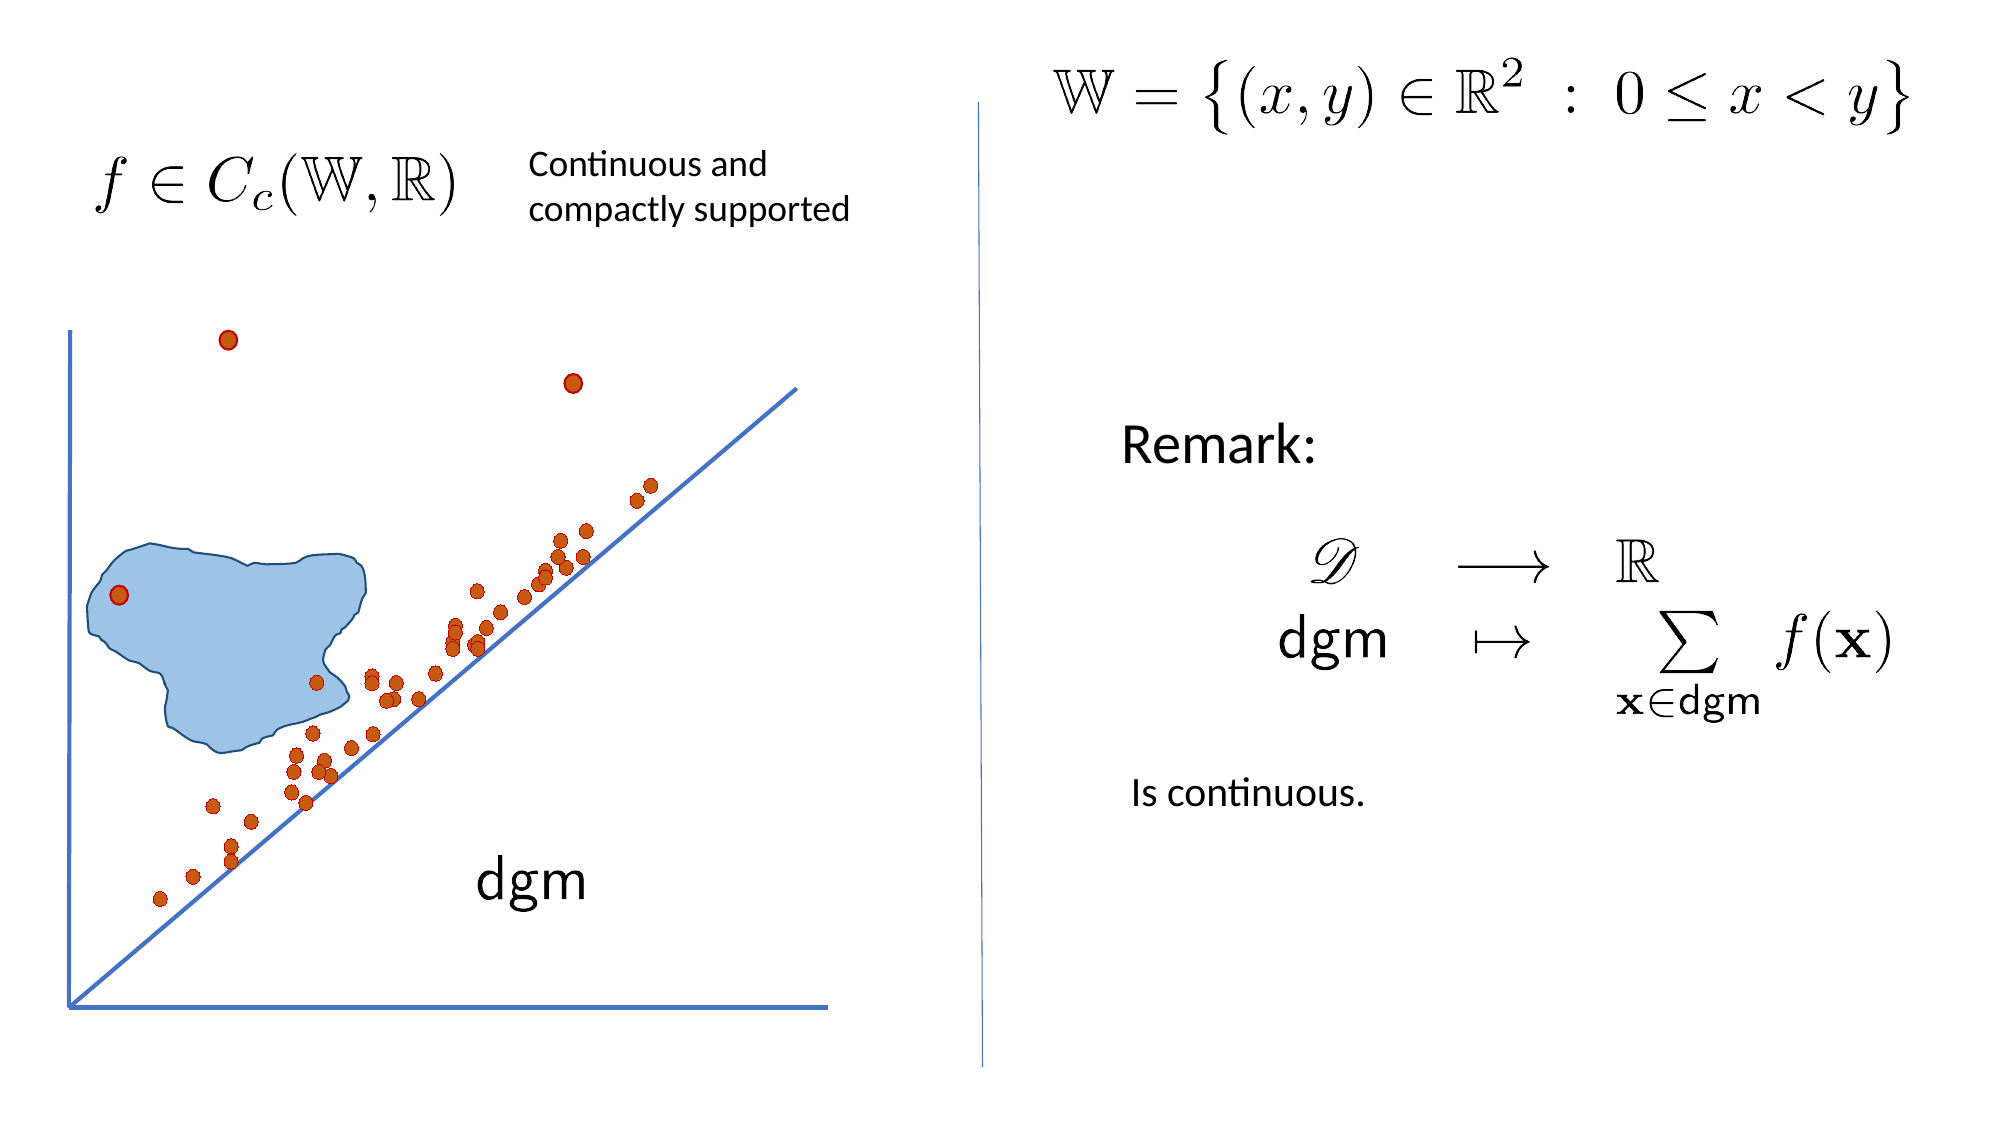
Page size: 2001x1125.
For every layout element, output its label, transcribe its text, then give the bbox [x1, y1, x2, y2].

text_box Is continuous. [1116, 756, 1648, 822]
picture [95, 153, 454, 216]
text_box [978, 101, 983, 1068]
picture [1279, 538, 1890, 723]
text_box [68, 330, 829, 1008]
picture [1053, 57, 1909, 135]
text_box Continuous and compactly supported [513, 131, 868, 237]
text_box Remark: [1107, 397, 1639, 483]
